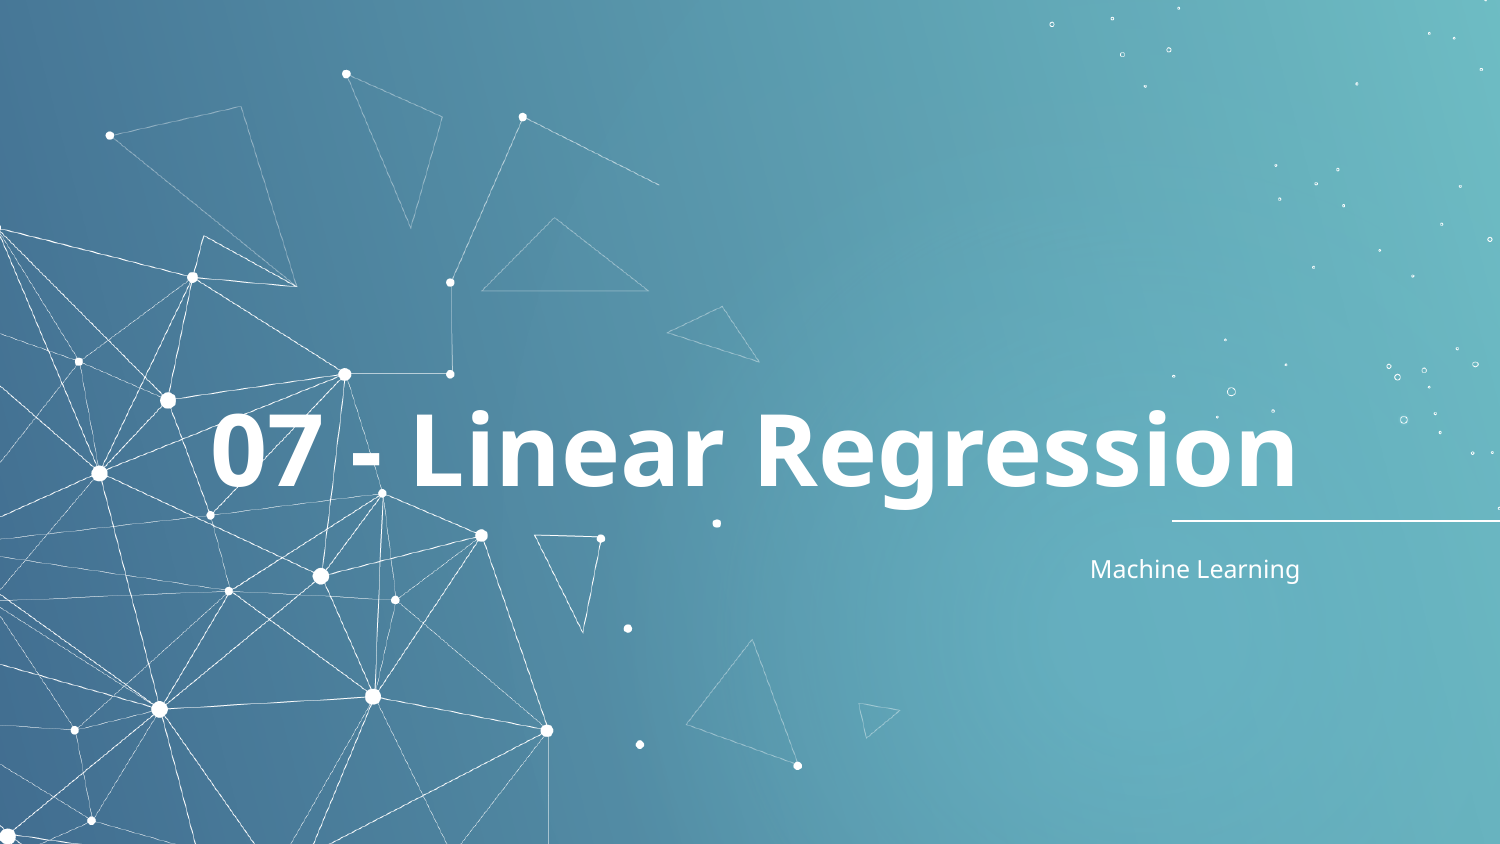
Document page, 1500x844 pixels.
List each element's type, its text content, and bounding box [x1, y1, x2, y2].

picture [0, 0, 1500, 844]
subtitle Machine Learning [602, 521, 1316, 599]
title 07 - Linear Regression [186, 228, 1317, 521]
